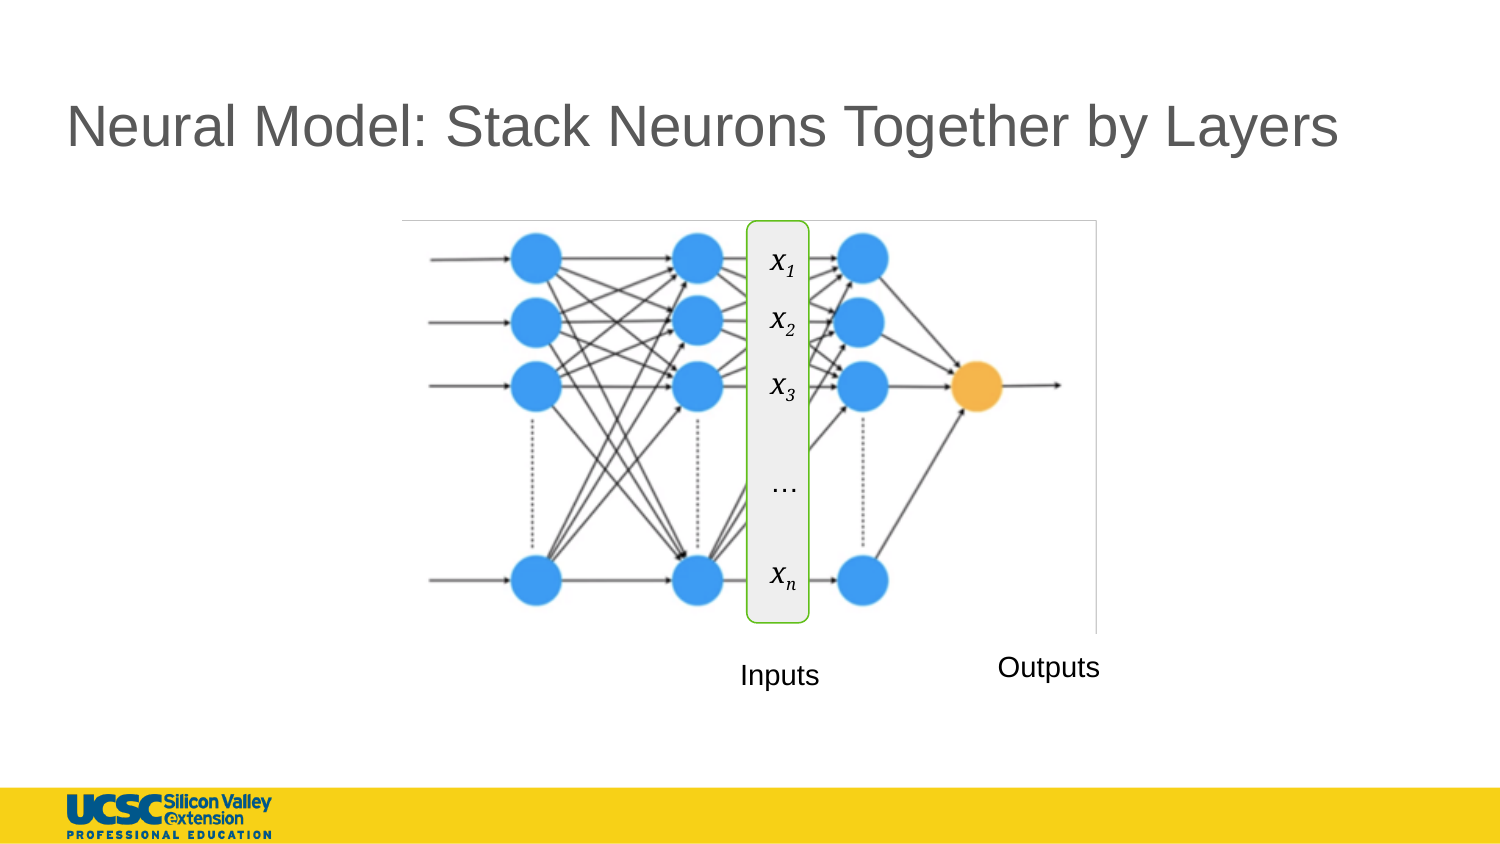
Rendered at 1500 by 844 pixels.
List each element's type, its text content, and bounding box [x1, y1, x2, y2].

picture [402, 218, 1098, 634]
picture [60, 787, 277, 844]
text_box Inputs [710, 642, 850, 707]
title Neural Model: Stack Neurons Together by Layers [51, 72, 1449, 167]
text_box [746, 220, 828, 624]
text_box Outputs [979, 633, 1119, 699]
